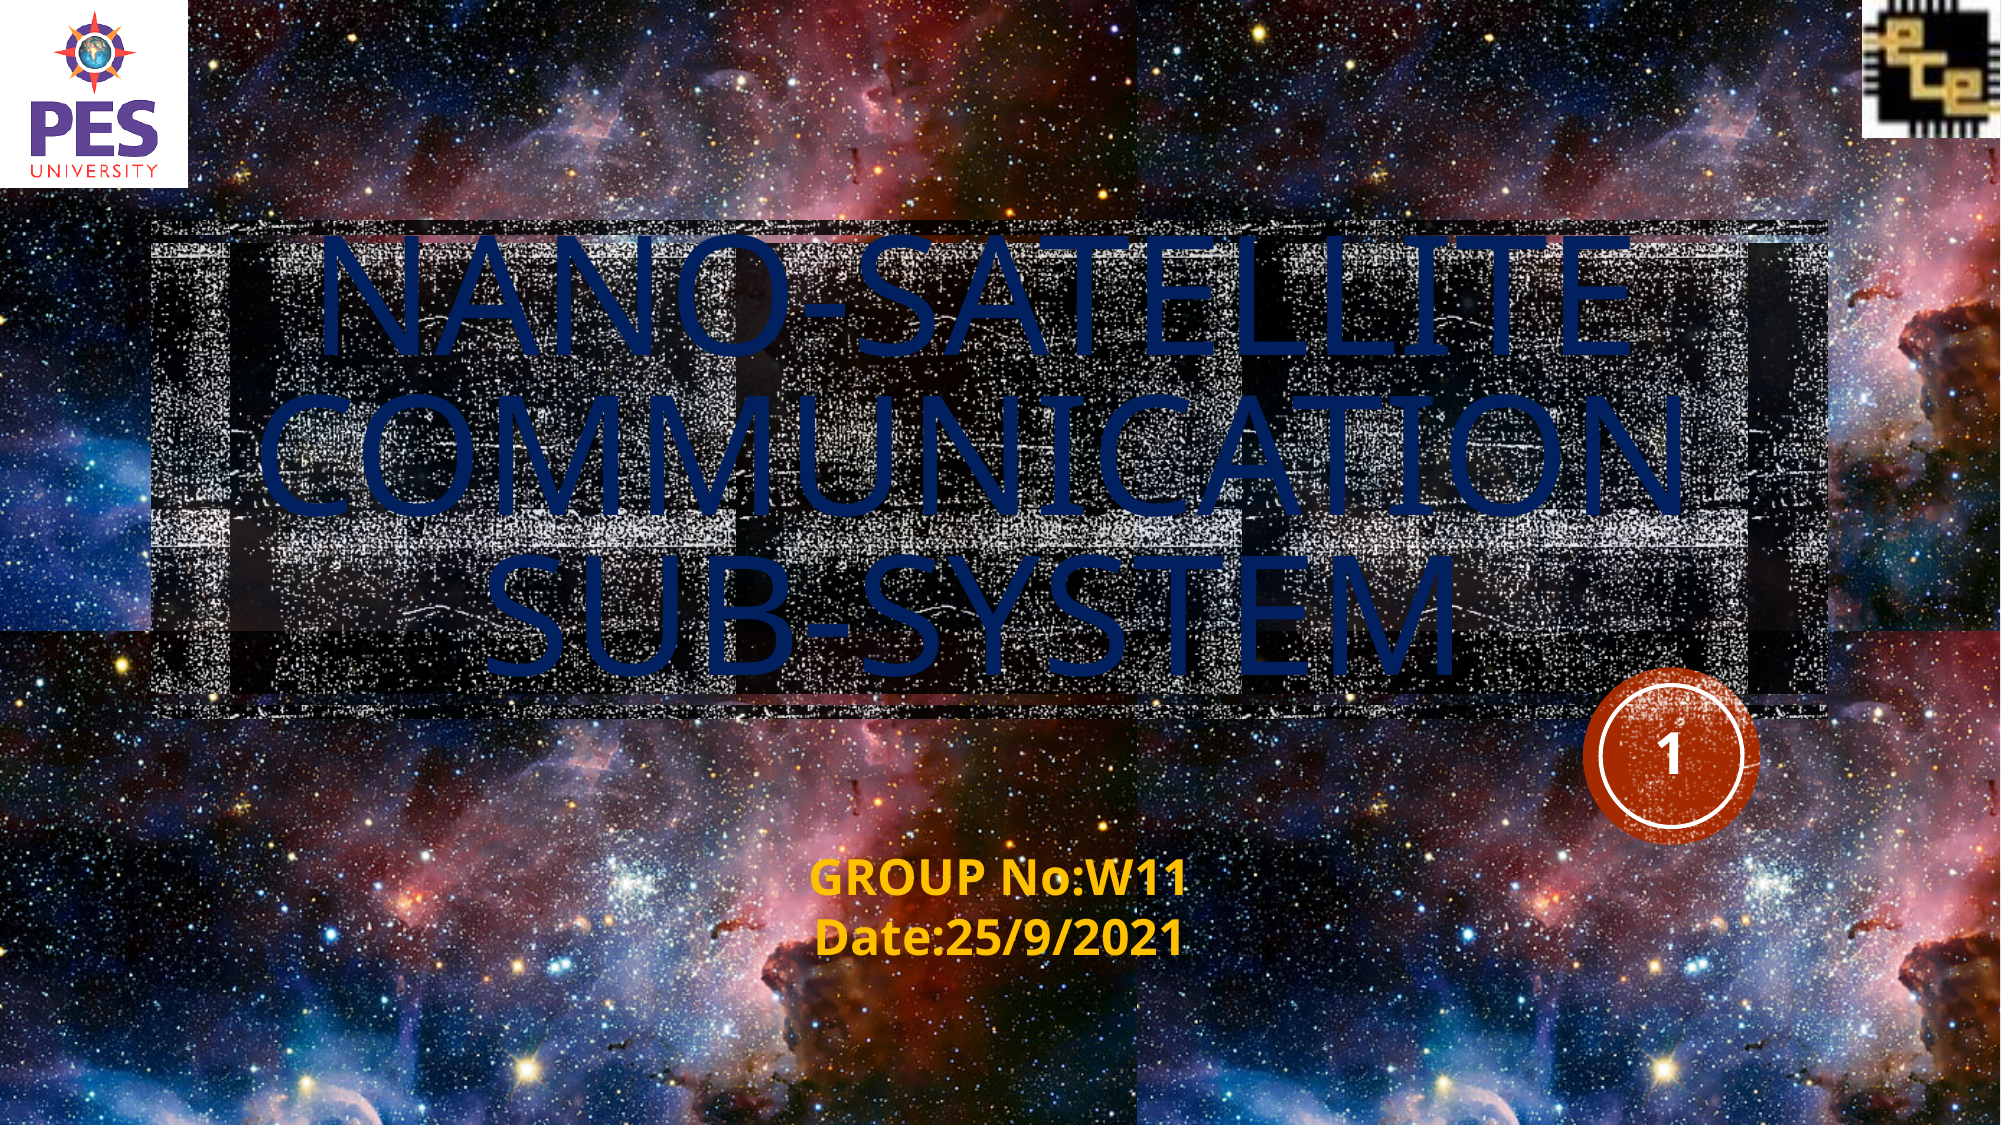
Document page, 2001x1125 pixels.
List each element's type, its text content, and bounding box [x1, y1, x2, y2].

slide_number 1 [1573, 703, 1770, 809]
picture [1, 1, 187, 186]
picture [0, 0, 2001, 1125]
text_box GROUP No:W11 Date:25/9/2021 [380, 837, 1620, 973]
title NANO-SATELLITE COMMUNICATION SUB-SYSTEM [43, 218, 1907, 717]
